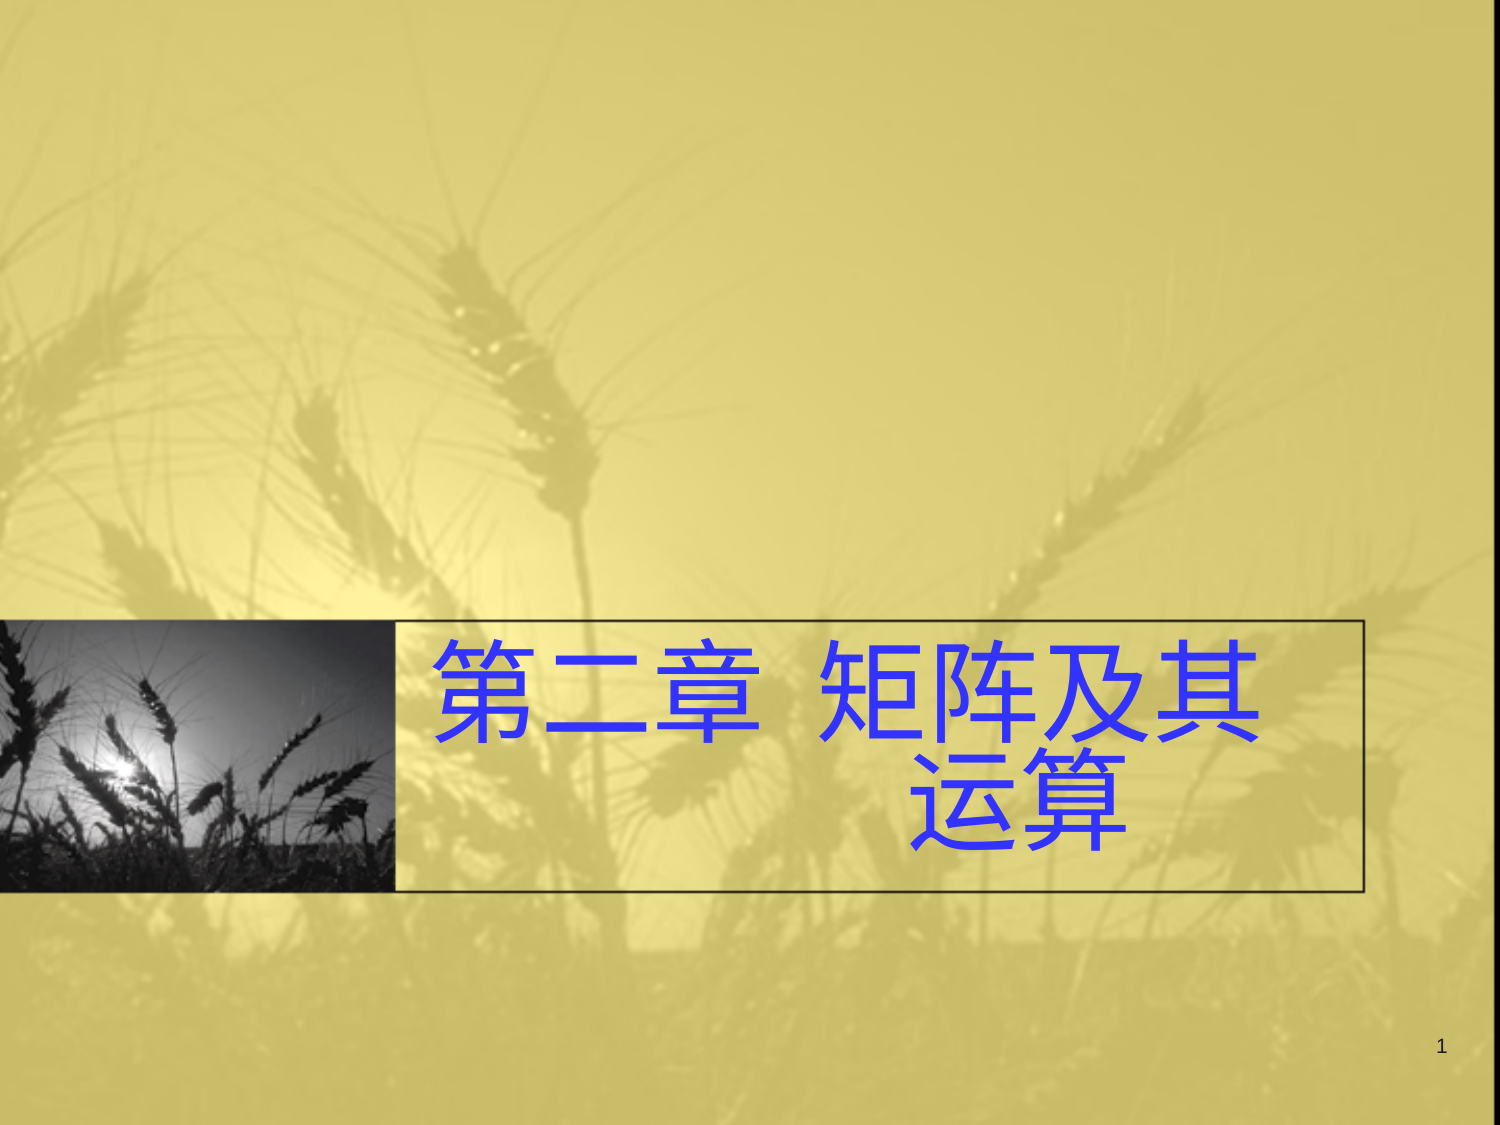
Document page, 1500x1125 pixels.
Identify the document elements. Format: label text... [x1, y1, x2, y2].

picture [0, 0, 1500, 1125]
title 第二章 矩阵及其 运算 [412, 650, 1338, 863]
slide_number 1 [1149, 1025, 1463, 1100]
